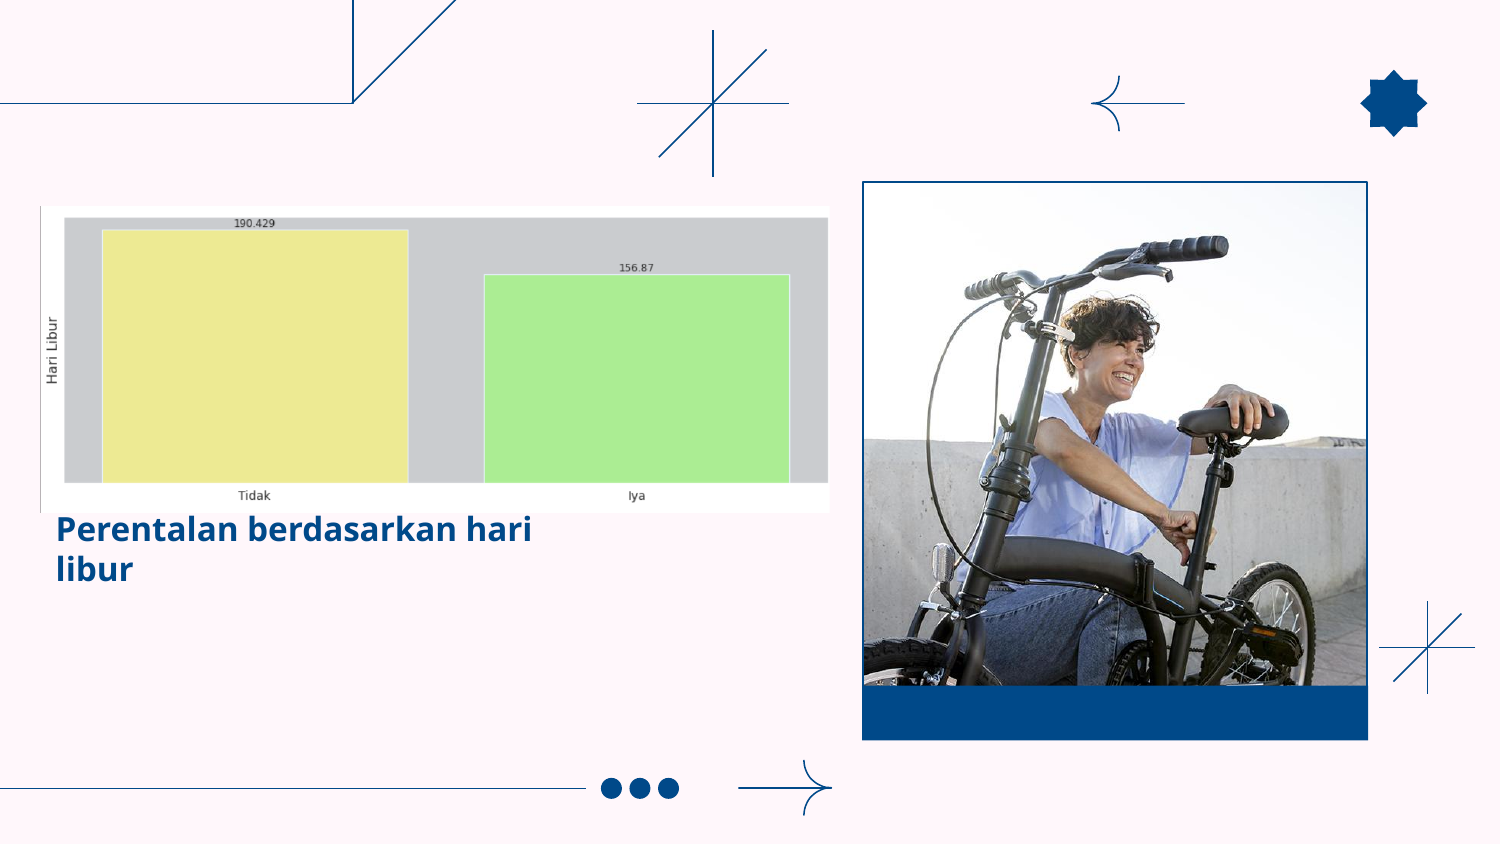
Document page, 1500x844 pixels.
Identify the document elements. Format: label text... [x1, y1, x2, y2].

text_box [862, 691, 1369, 741]
subtitle Perentalan berdasarkan hari libur [40, 520, 597, 561]
picture [40, 206, 830, 513]
picture [863, 182, 1367, 686]
